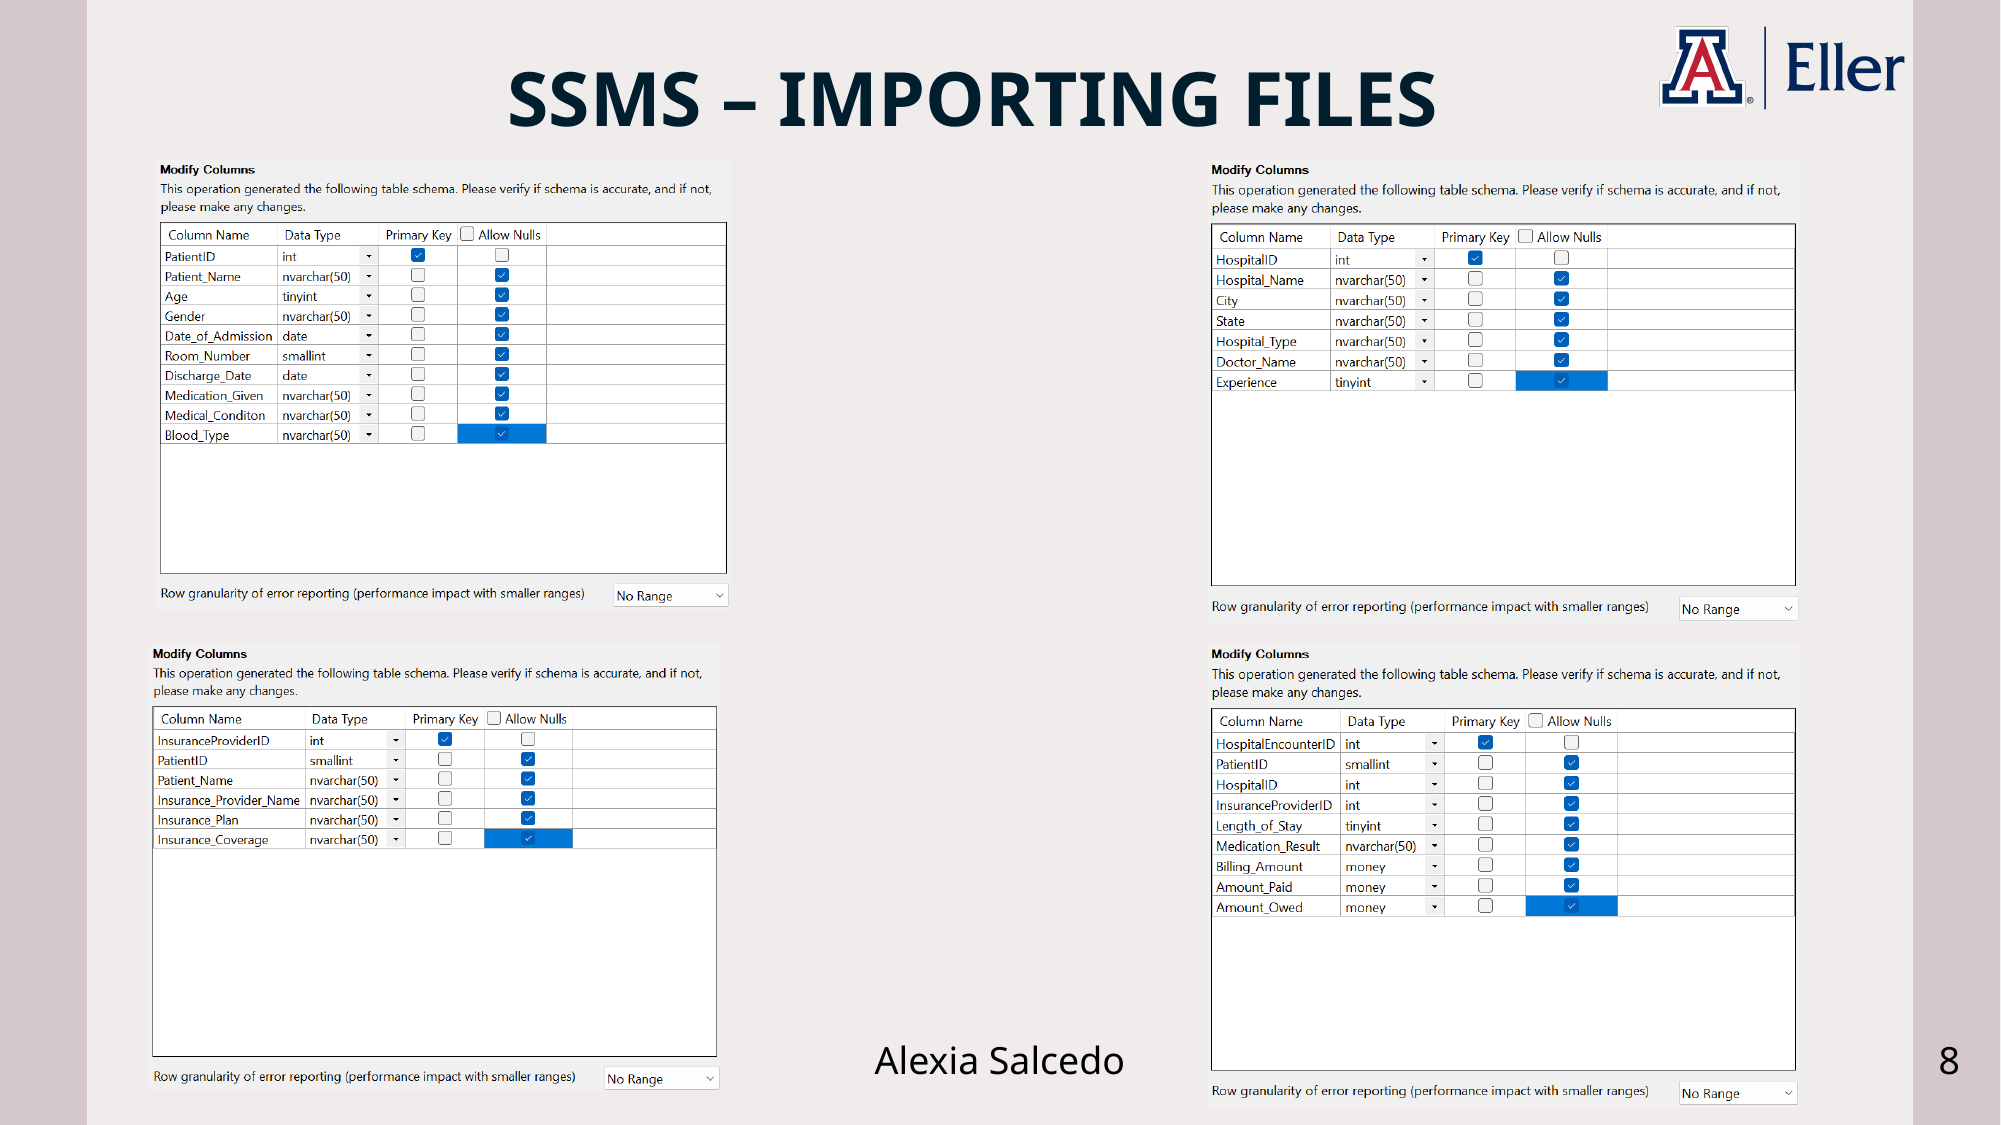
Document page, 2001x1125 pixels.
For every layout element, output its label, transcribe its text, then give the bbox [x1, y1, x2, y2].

picture [1207, 159, 1799, 623]
text_box Alexia Salcedo [764, 1030, 1207, 1090]
picture [148, 644, 721, 1091]
picture [1207, 644, 1799, 1108]
picture [156, 159, 730, 610]
text_box SSMS – IMPORTING FILES [492, 43, 1454, 149]
picture [1629, 0, 1952, 136]
text_box 8 [1923, 1030, 1981, 1090]
